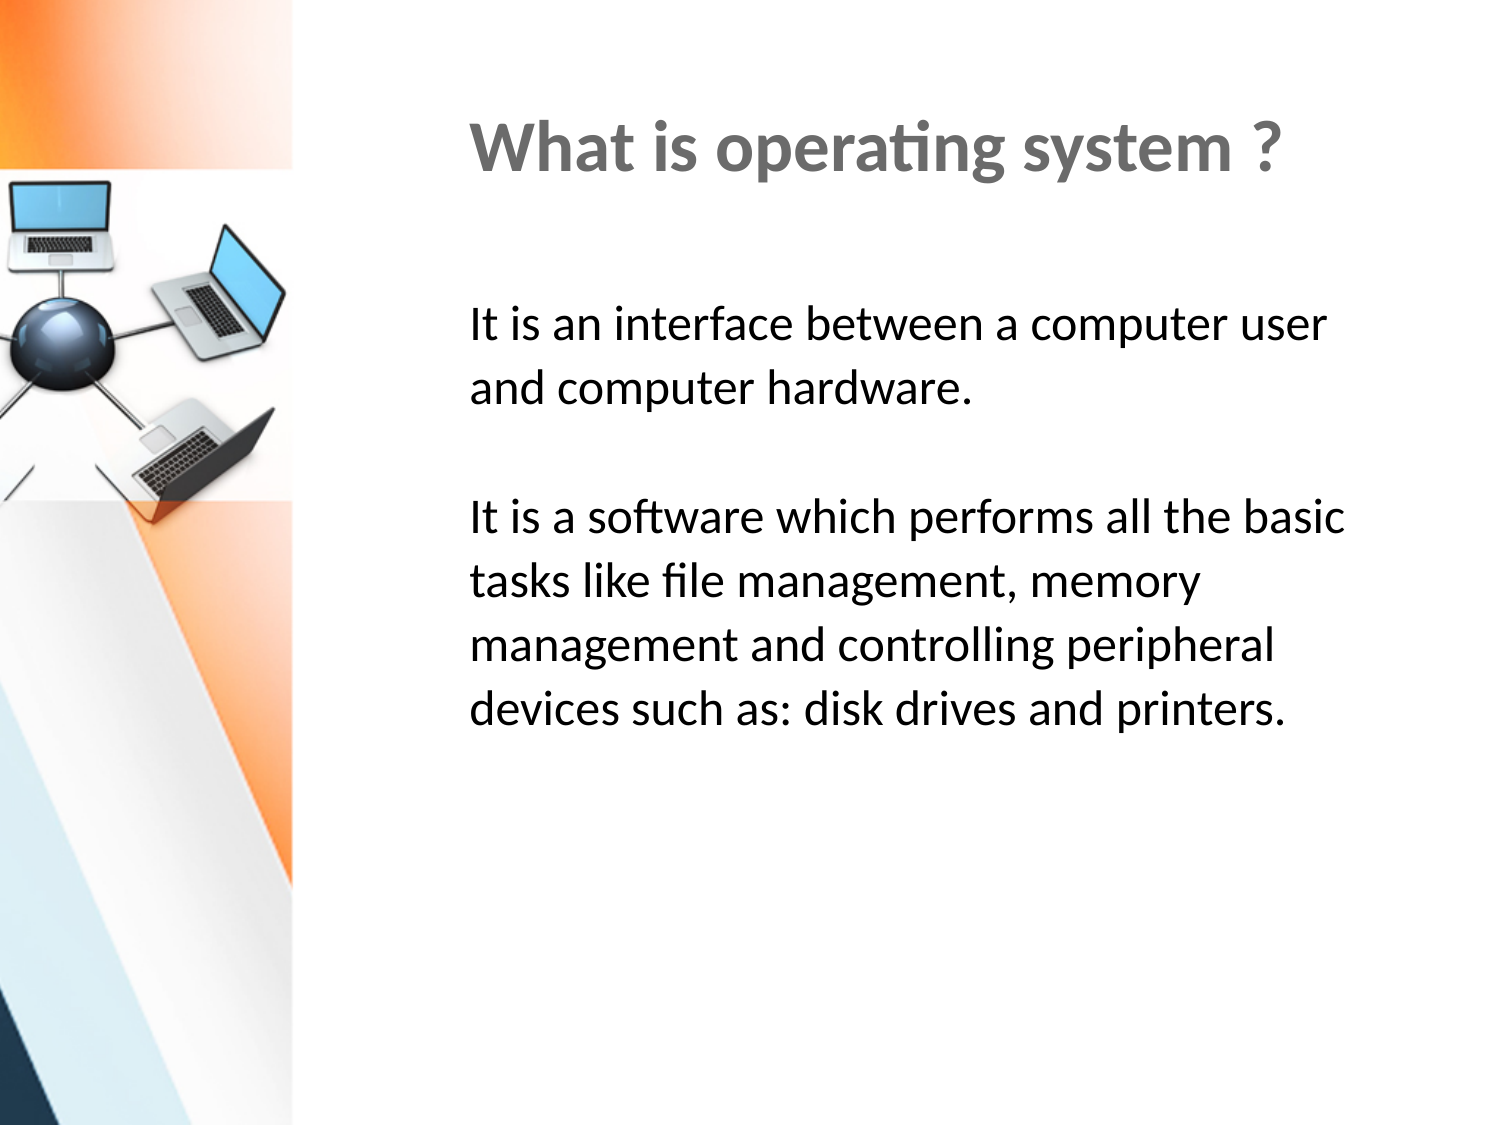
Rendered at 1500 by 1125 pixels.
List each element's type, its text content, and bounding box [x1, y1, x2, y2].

picture [0, 0, 1500, 1125]
text_box It is an interface between a computer user and computer hardware. It is a software which performs all the basic tasks like file management, memory management and controlling peripheral devices such as: disk drives and printers. [454, 278, 1362, 744]
title What is operating system ? [454, 115, 1500, 256]
